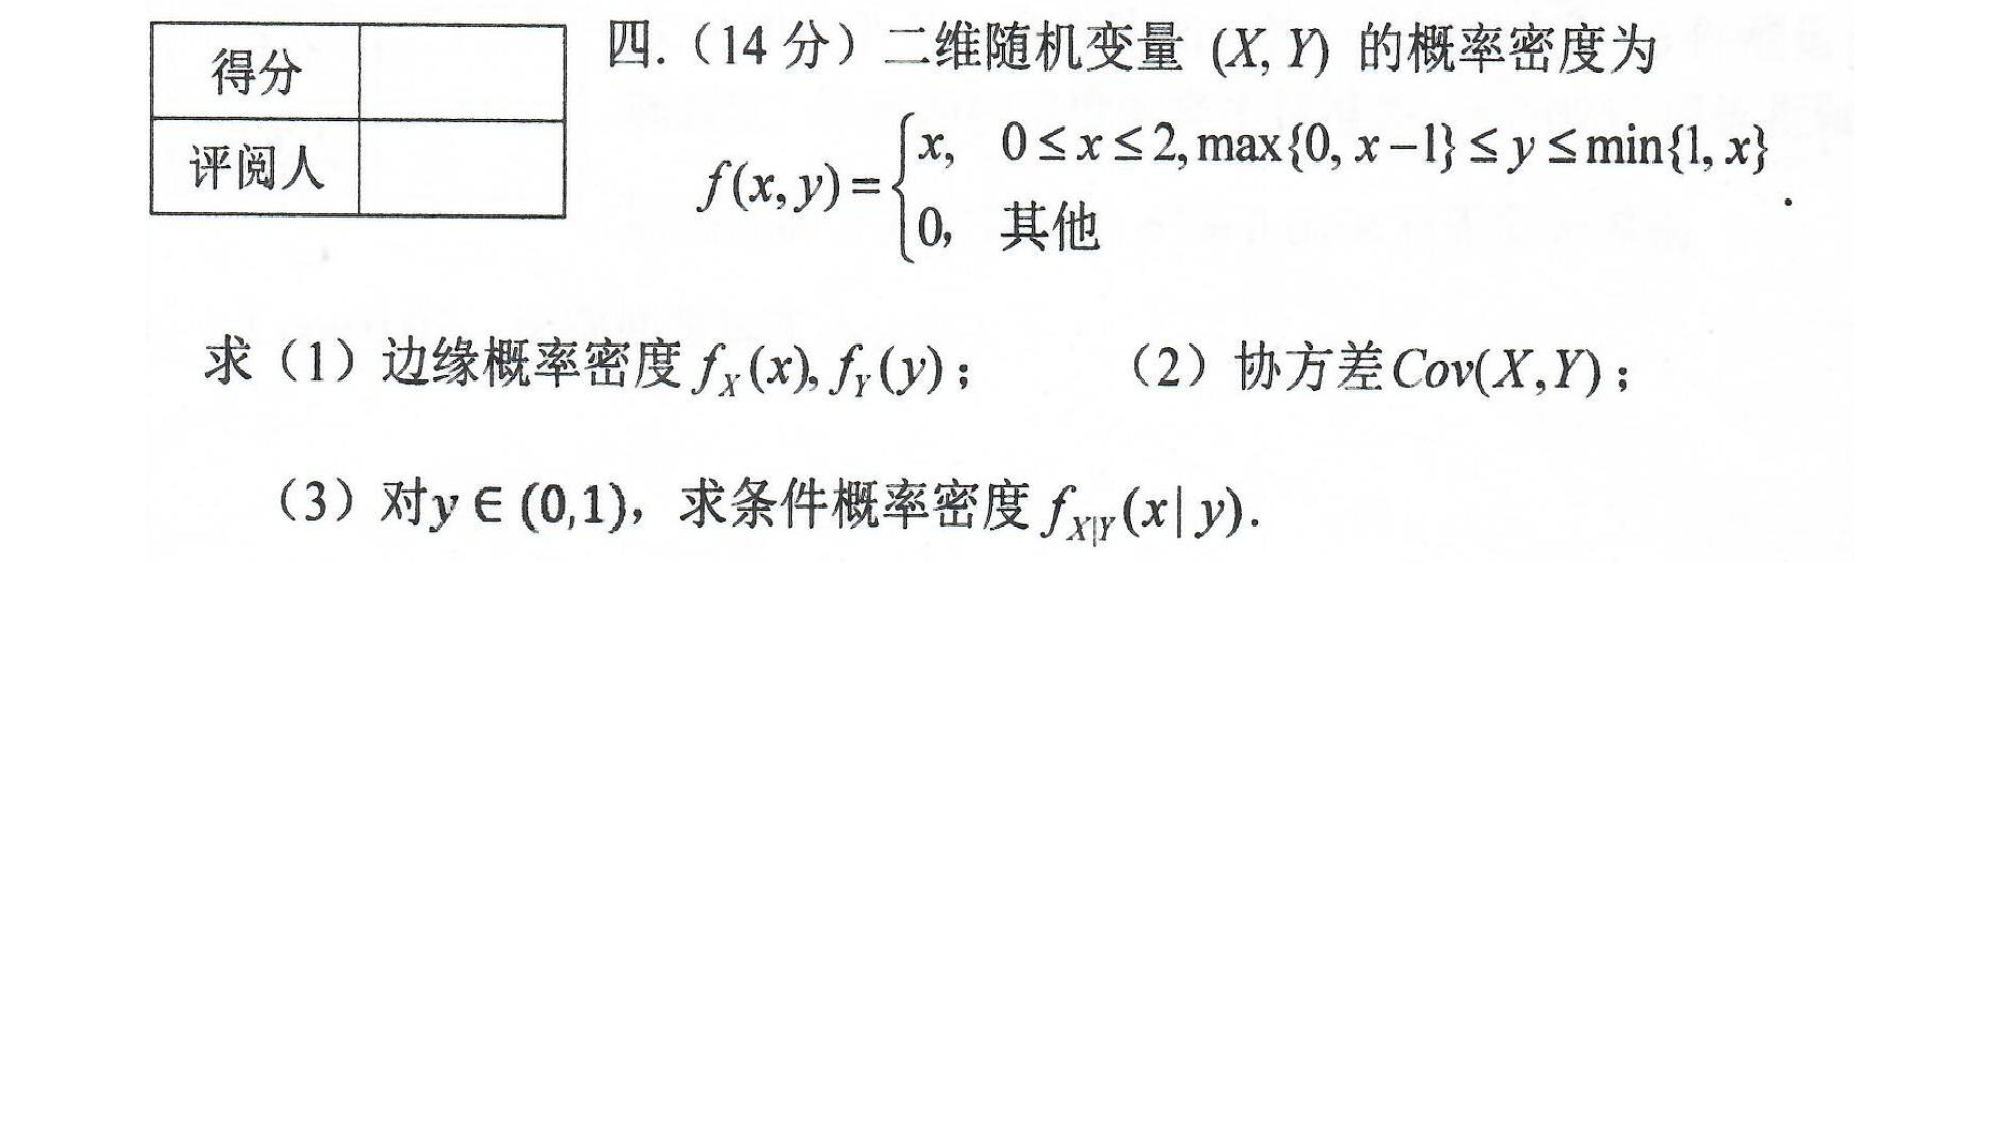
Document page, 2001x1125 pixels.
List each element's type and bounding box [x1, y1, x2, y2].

picture [146, 0, 1854, 563]
